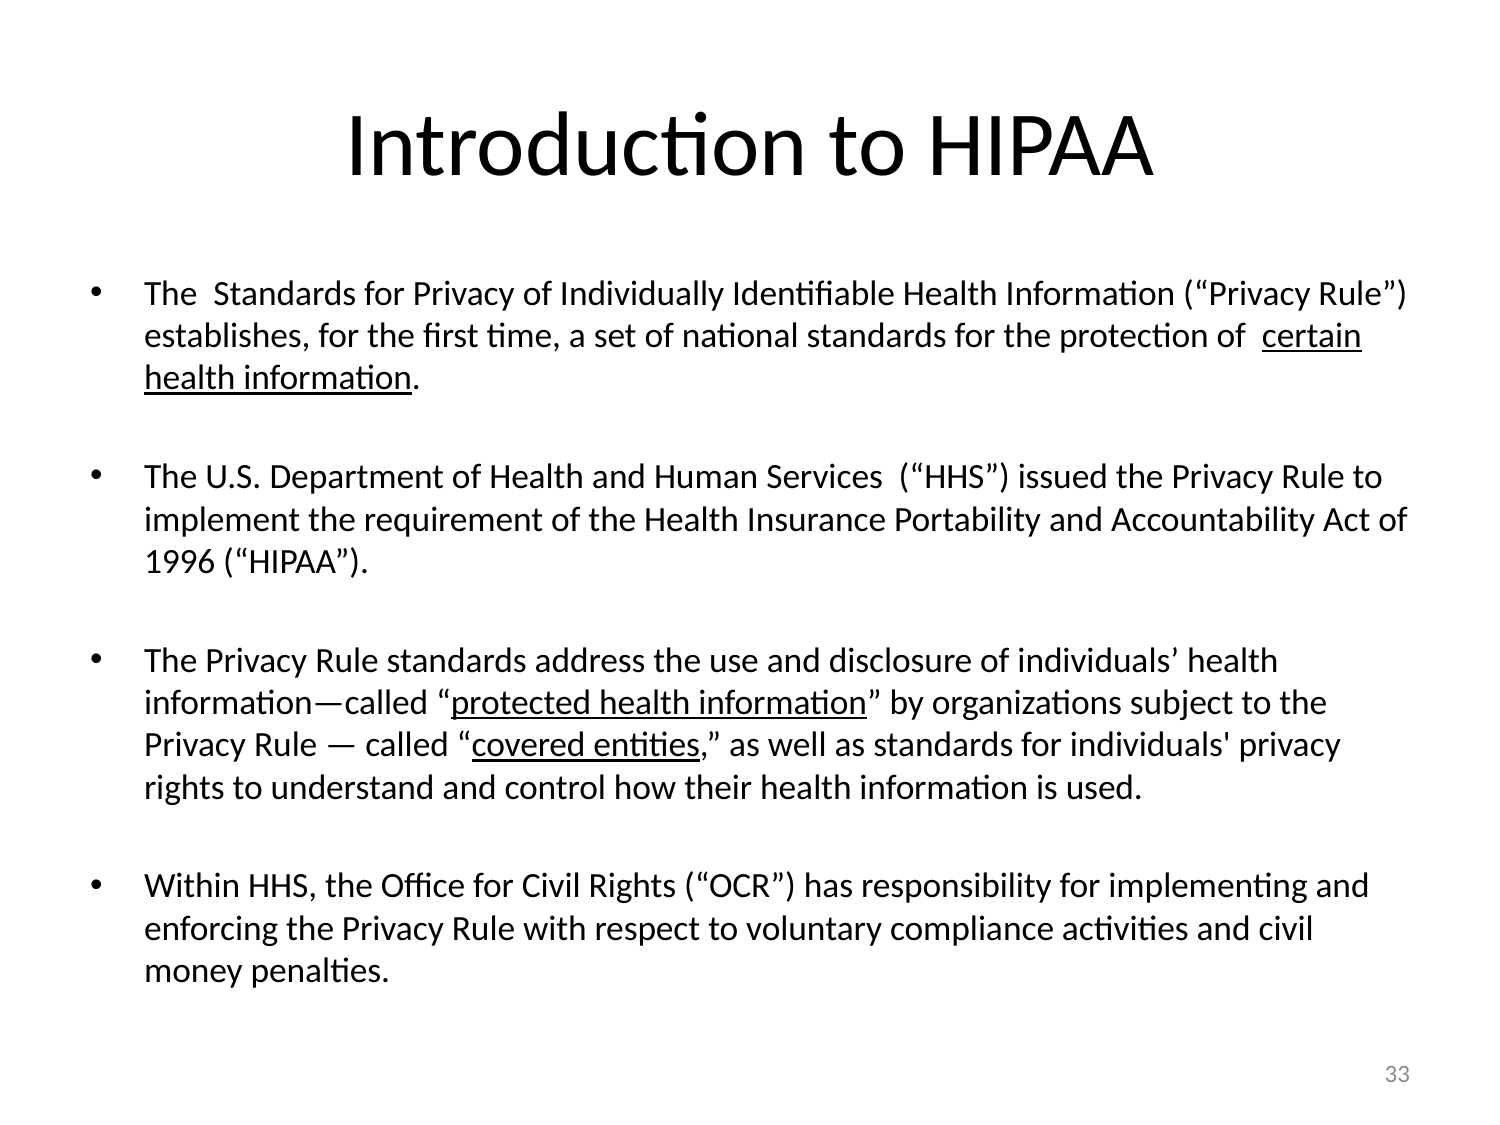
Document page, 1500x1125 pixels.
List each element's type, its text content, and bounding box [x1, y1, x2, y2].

title Introduction to HIPAA [75, 45, 1425, 233]
list The Standards for Privacy of Individually Identifiable Health Information (“Privacy Rule”) establishes, for the first time, a set of national standards for the protection of certain health information. The U.S. Department of Health and Human Services (“HHS”) issued the Privacy Rule to implement the requirement of the Health Insurance Portability and Accountability Act of 1996 (“HIPAA”). The Privacy Rule standards address the use and disclosure of individuals’ health information—called “protected health information” by organizations subject to the Privacy Rule — called “covered entities,” as well as standards for individuals' privacy rights to understand and control how their health information is used. Within HHS, the Office for Civil Rights (“OCR”) has responsibility for implementing and enforcing the Privacy Rule with respect to voluntary compliance activities and civil money penalties. [75, 262, 1425, 1005]
slide_number 33 [1074, 1042, 1425, 1103]
